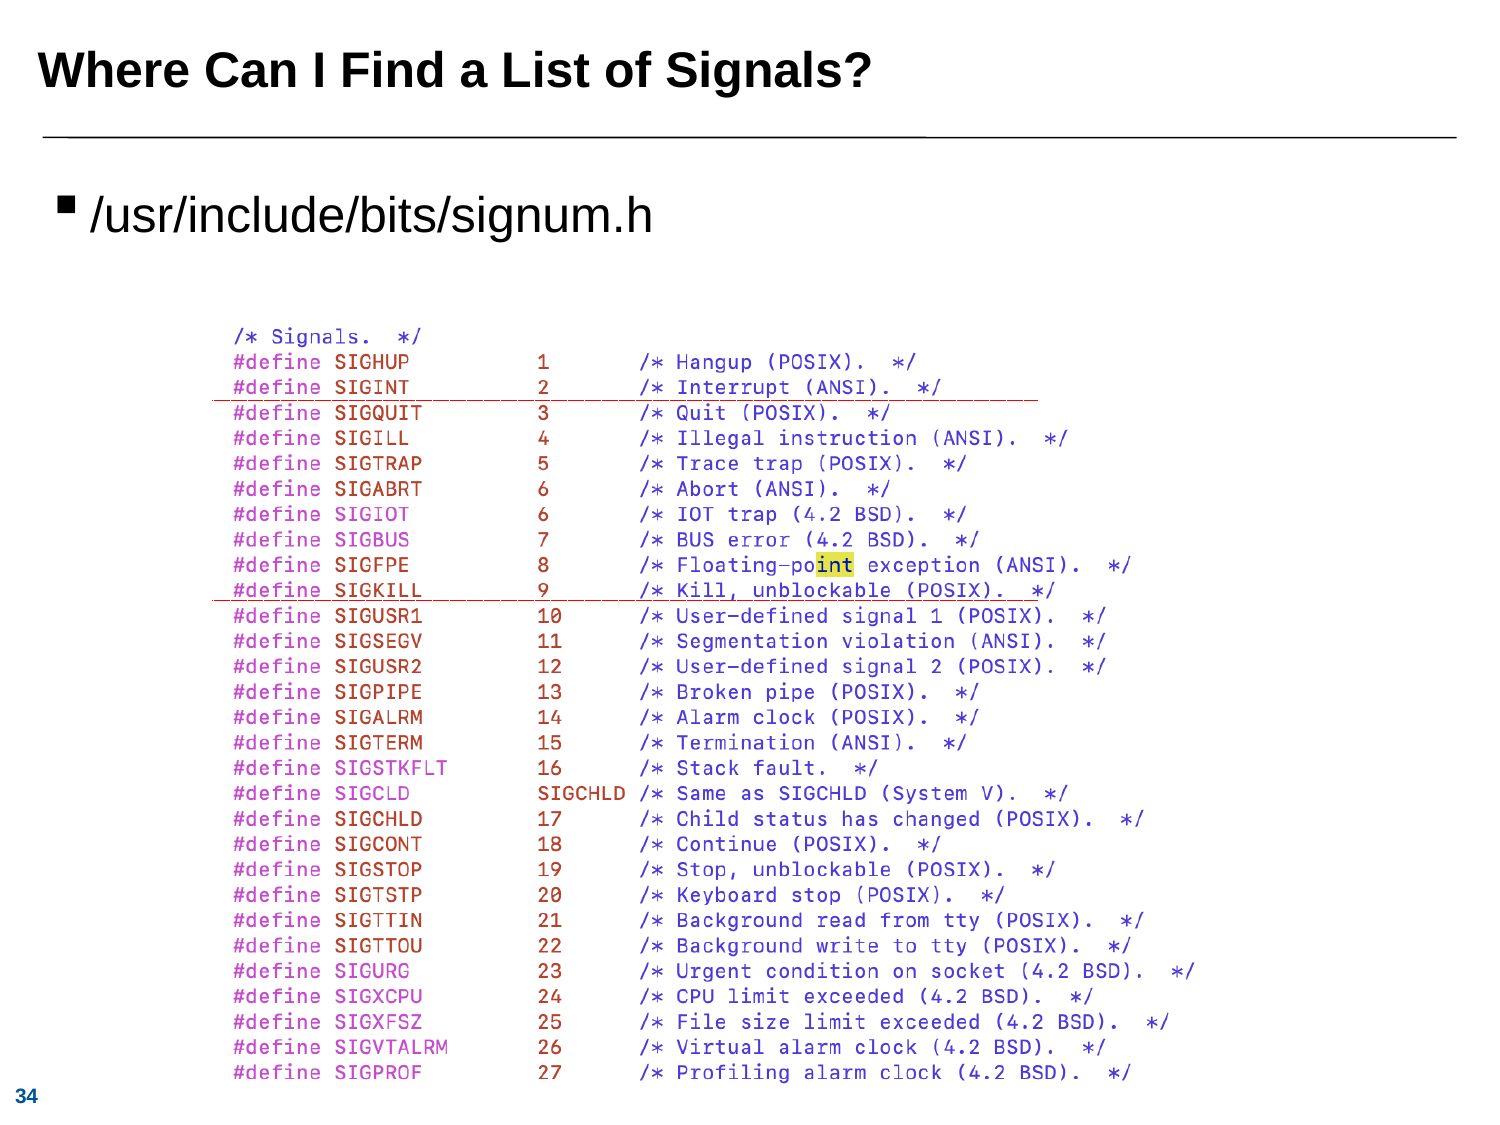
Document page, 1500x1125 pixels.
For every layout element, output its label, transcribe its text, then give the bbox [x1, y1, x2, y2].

picture [224, 314, 1225, 1088]
title Where Can I Find a List of Signals? [37, 37, 1450, 113]
slide_number 34 [0, 1074, 83, 1120]
list /usr/include/bits/signum.h [37, 174, 1450, 1050]
